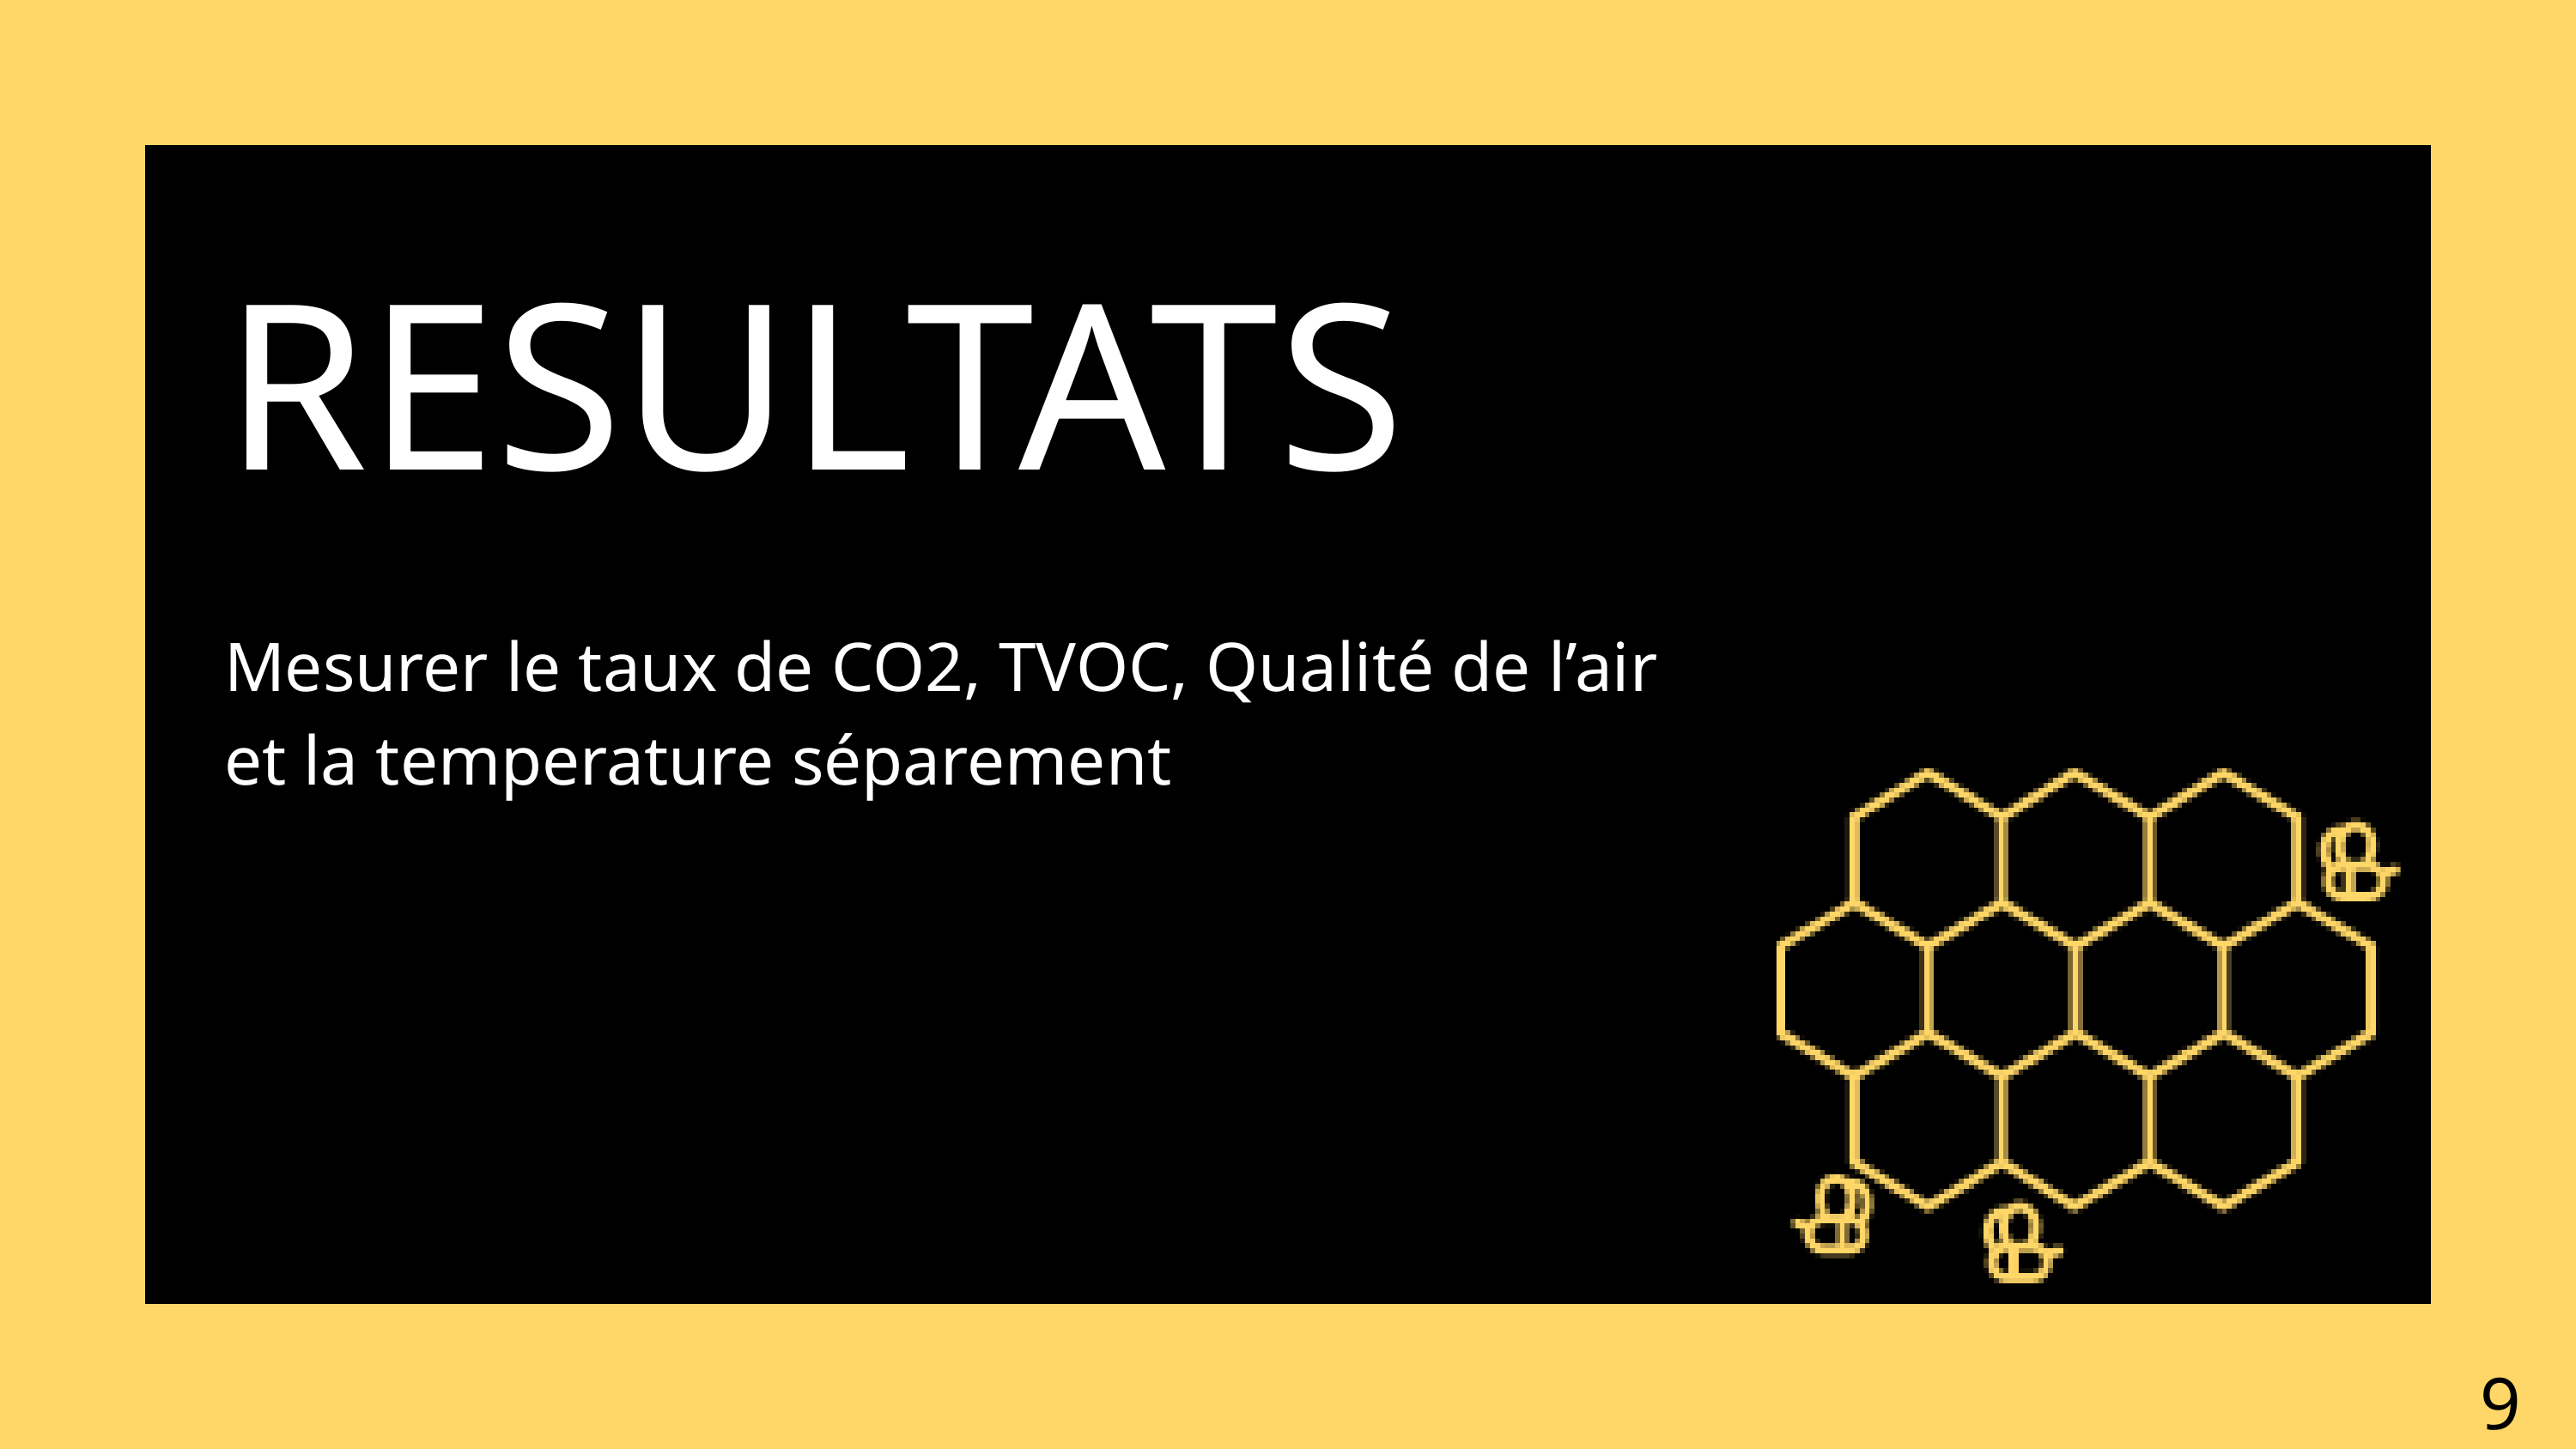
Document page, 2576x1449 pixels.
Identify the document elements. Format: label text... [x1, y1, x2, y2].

text_box 9 [2480, 1343, 2545, 1444]
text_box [144, 144, 2432, 1304]
